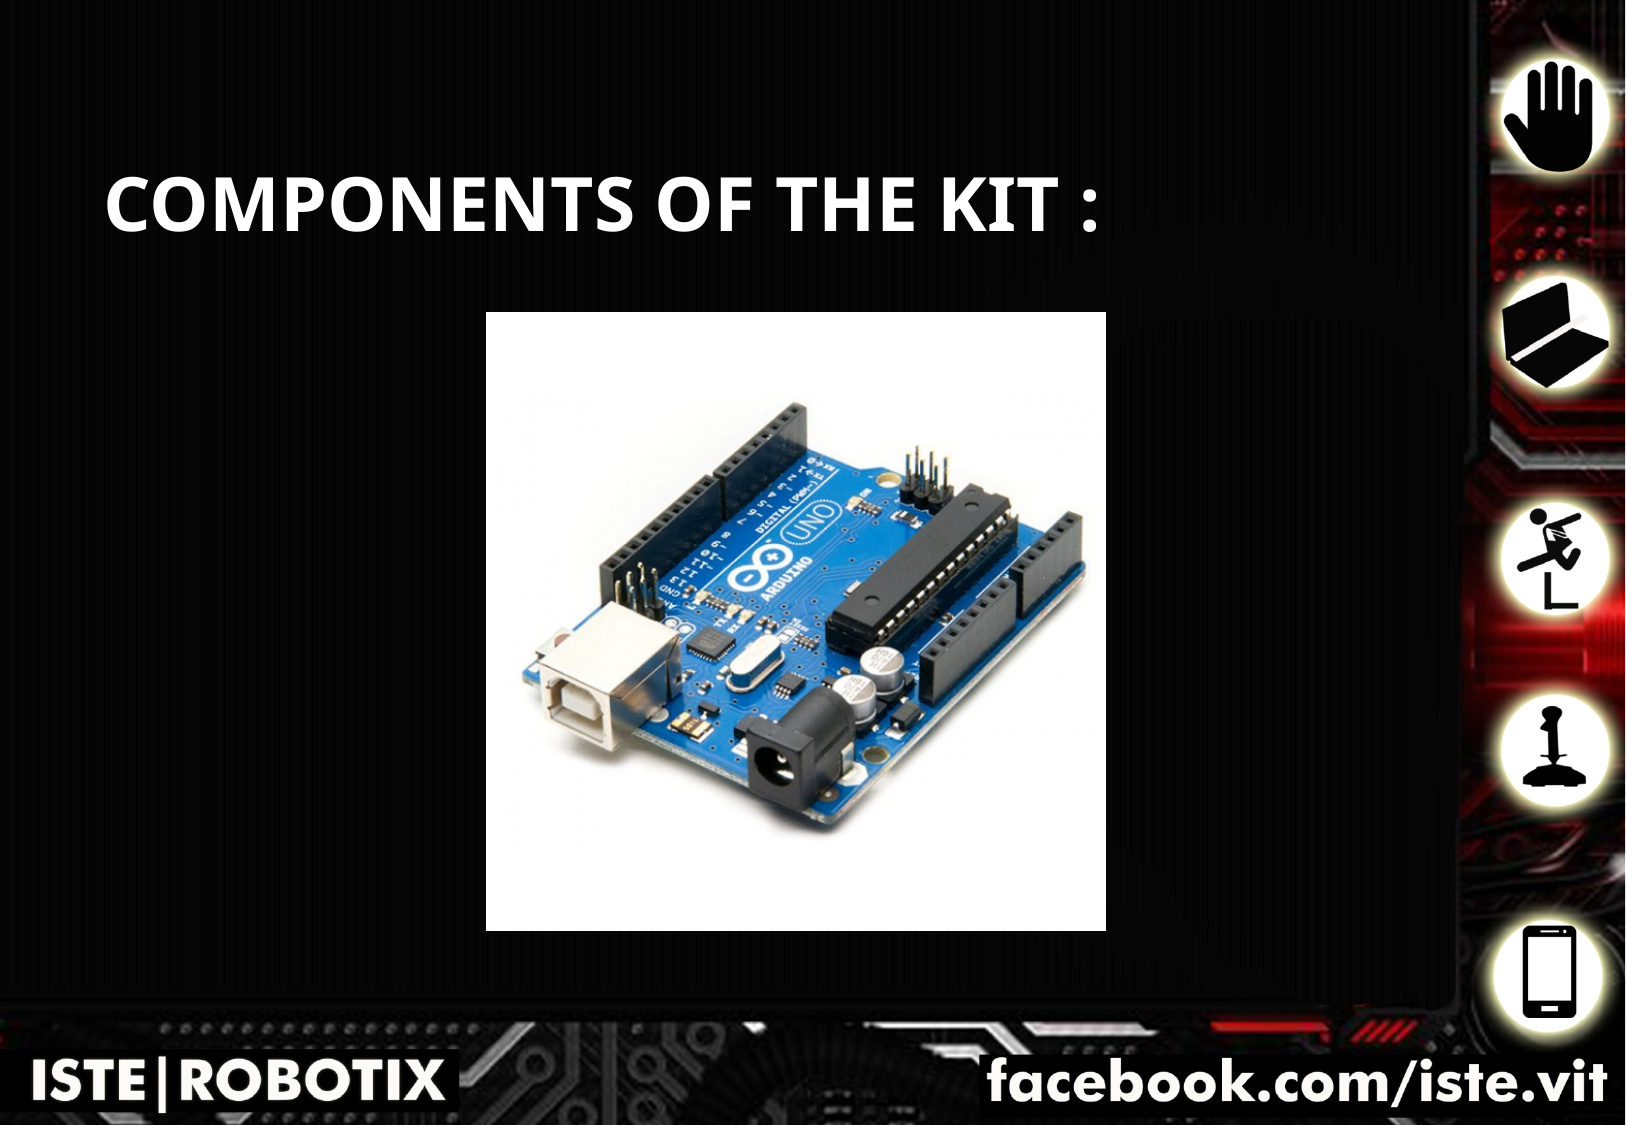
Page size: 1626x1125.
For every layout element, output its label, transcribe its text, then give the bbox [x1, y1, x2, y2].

title Components of the Kit : [88, 75, 1430, 256]
picture [0, 0, 1626, 1125]
